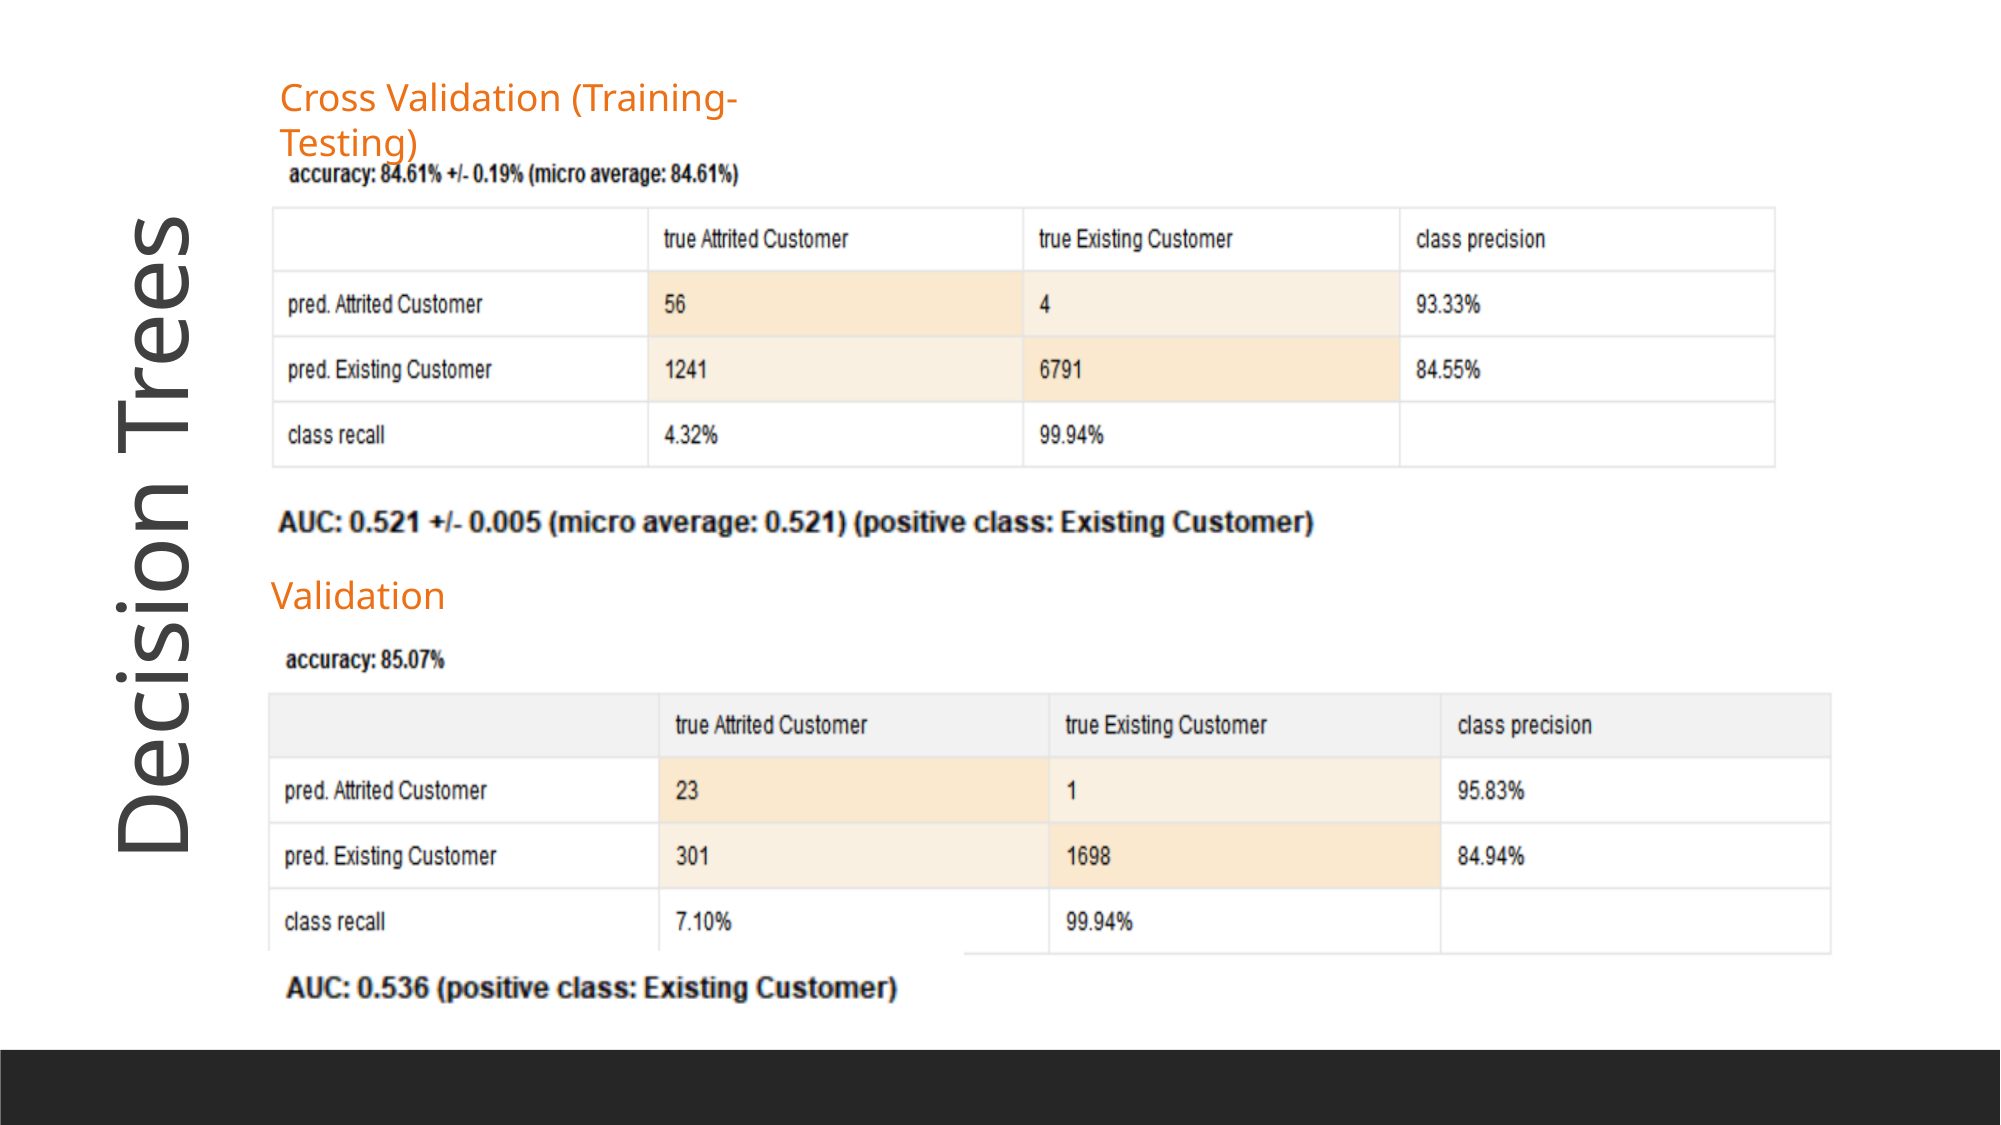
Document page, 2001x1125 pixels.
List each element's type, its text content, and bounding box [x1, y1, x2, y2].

picture [264, 633, 1837, 1015]
text_box Cross Validation (Training-Testing) [264, 66, 828, 154]
picture [264, 155, 1784, 484]
picture [264, 495, 1436, 566]
text_box Validation [256, 564, 461, 625]
title Decision Trees [0, 0, 218, 1051]
